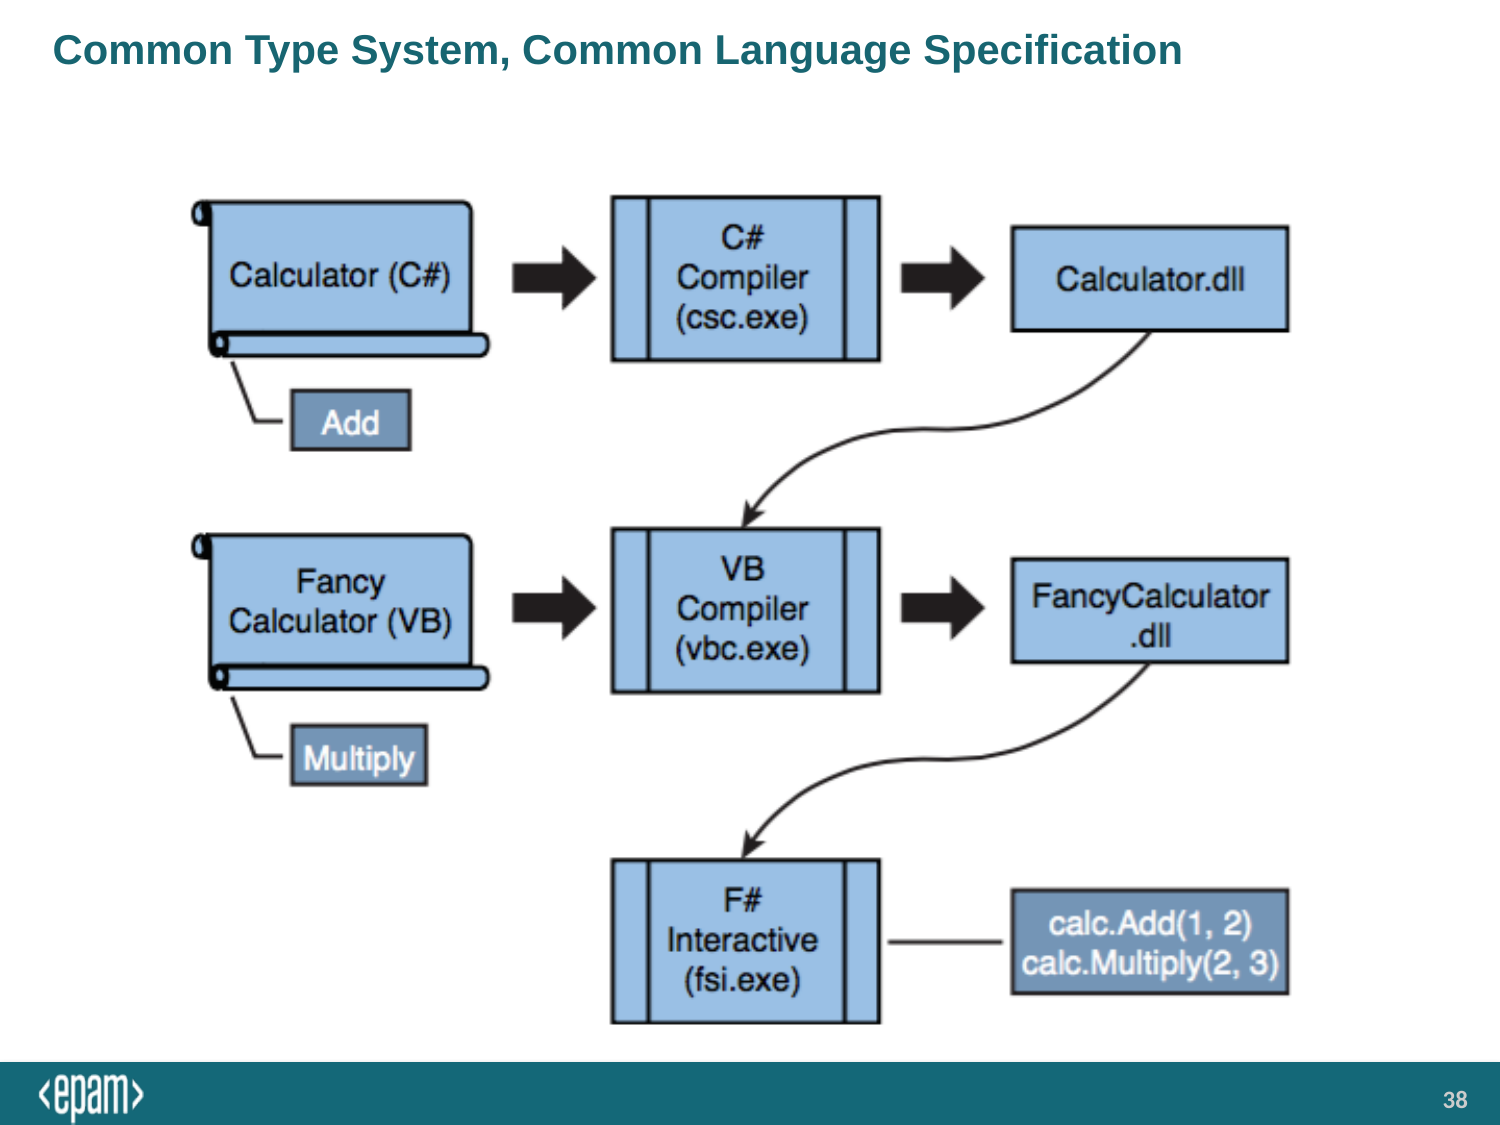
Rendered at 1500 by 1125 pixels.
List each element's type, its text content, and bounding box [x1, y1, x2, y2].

title Common Type System, Common Language Specification [0, 0, 1500, 95]
picture [149, 155, 1351, 1053]
picture [38, 1074, 144, 1125]
